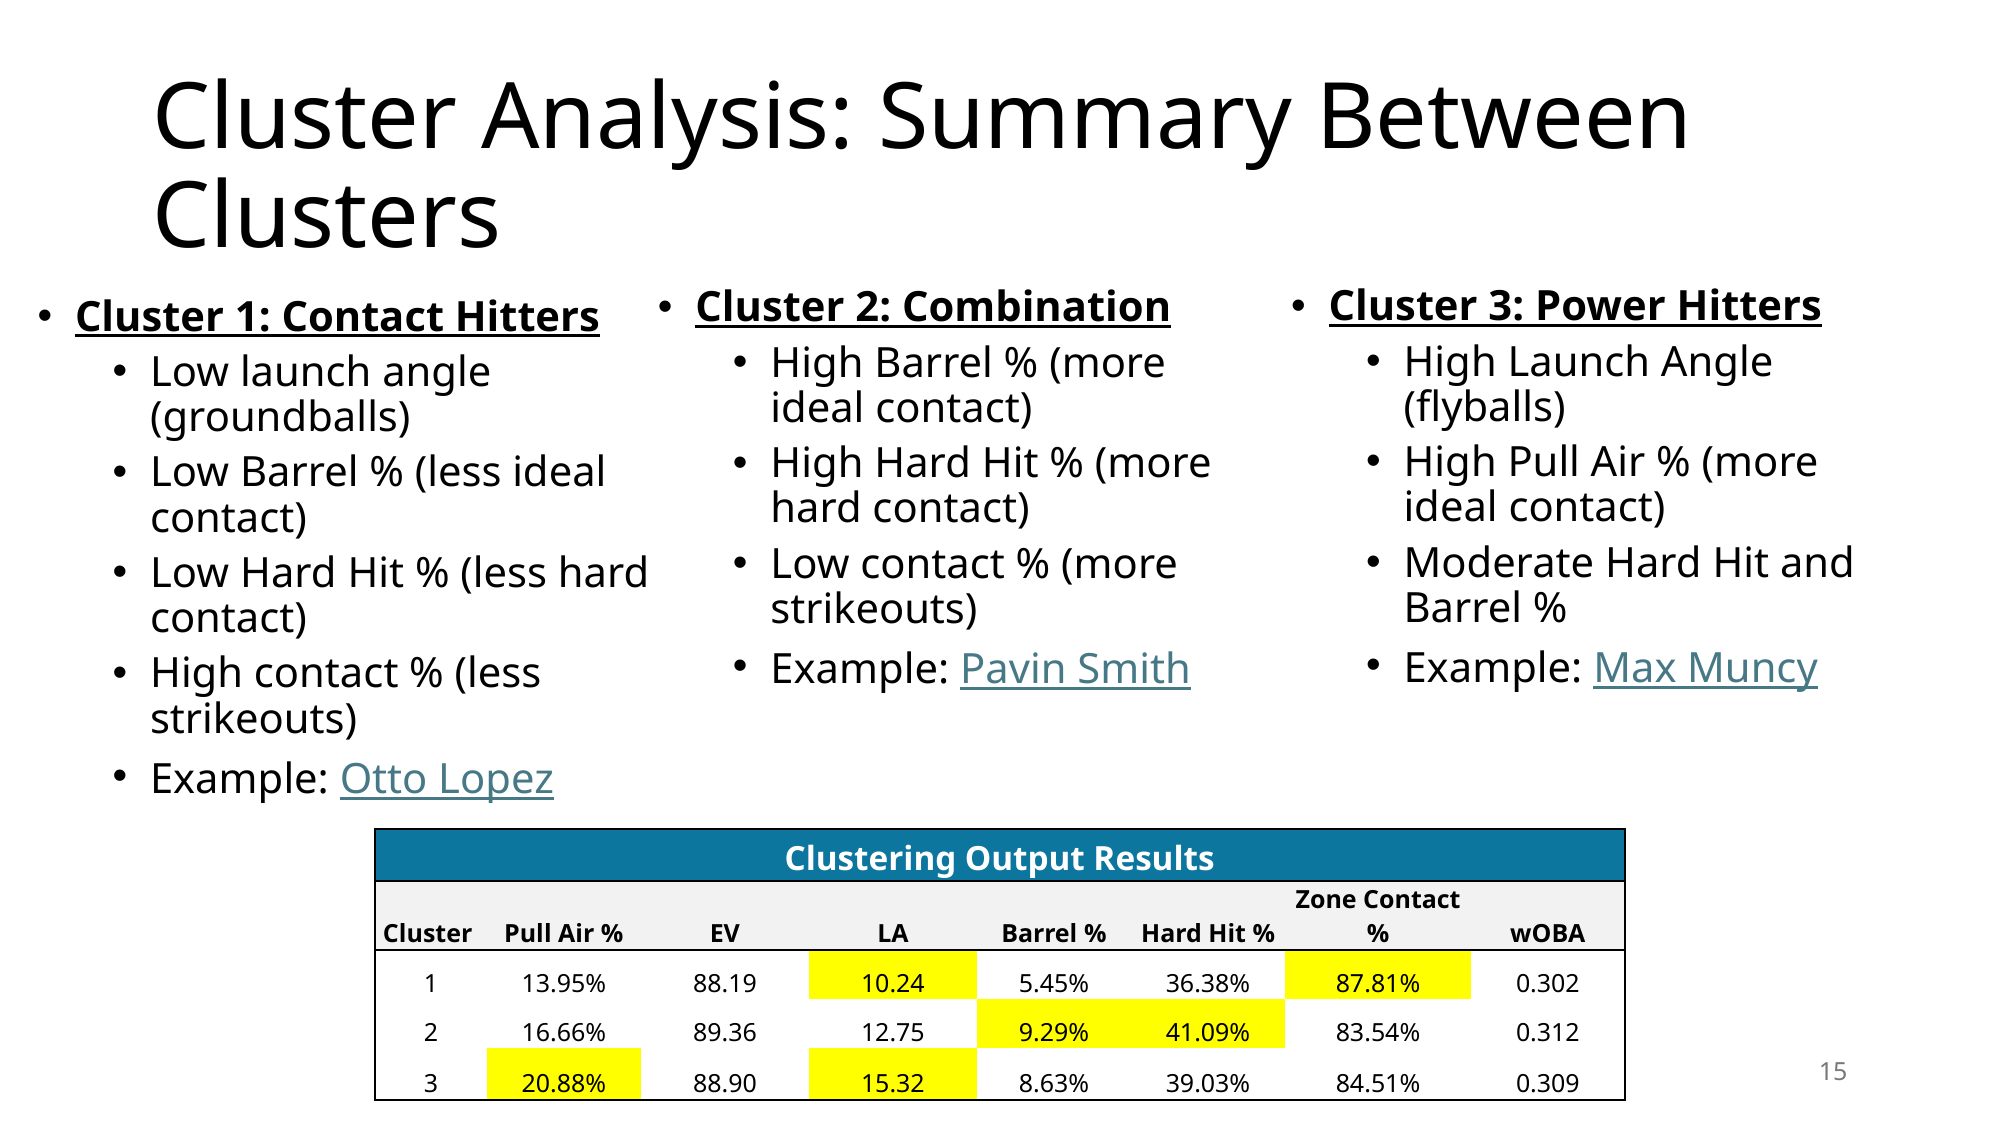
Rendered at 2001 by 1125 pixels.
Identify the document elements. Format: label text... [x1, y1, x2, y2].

table_cell wOBA [1471, 882, 1624, 949]
table_cell Zone Contact % [1285, 882, 1471, 949]
table_cell 5.45% [977, 951, 1131, 999]
table_cell 8.63% [977, 1048, 1131, 1099]
table_cell EV [641, 882, 809, 949]
table_cell 13.95% [487, 951, 641, 999]
table_cell 3 [376, 1048, 487, 1099]
text_box Cluster 2: Combination High Barrel % (more ideal contact) High Hard Hit % (more hard contact) Low contact % (more strikeouts) Example: Pavin Smith [642, 278, 1259, 756]
table_cell 88.90 [641, 1048, 809, 1099]
table_cell 88.19 [641, 951, 809, 999]
table_cell 87.81% [1285, 951, 1471, 999]
table_cell LA [809, 882, 977, 949]
table_cell 36.38% [1131, 951, 1285, 999]
text_box Cluster 3: Power Hitters High Launch Angle (flyballs) High Pull Air % (more ideal contact) Moderate Hard Hit and Barrel % Example: Max Muncy [1276, 277, 1892, 755]
table_cell 12.75 [809, 999, 977, 1048]
table_header Clustering Output Results [376, 830, 1624, 880]
list Cluster 1: Contact Hitters Low launch angle (groundballs) Low Barrel % (less ideal contact) Low Hard Hit % (less hard contact) High contact % (less strikeouts) Example: Otto Lopez [22, 287, 683, 819]
table_cell 1 [376, 951, 487, 999]
table_cell Pull Air % [487, 882, 641, 949]
table_cell 16.66% [487, 999, 641, 1048]
table_cell 9.29% [977, 999, 1131, 1048]
table_cell Cluster [376, 882, 487, 949]
table_cell Barrel % [977, 882, 1131, 949]
table_cell 84.51% [1285, 1048, 1412, 1099]
title Cluster Analysis: Summary Between Clusters [137, 59, 1863, 278]
table_cell 89.36 [641, 999, 809, 1048]
table_cell 15.32 [809, 1048, 977, 1099]
table_cell 83.54% [1285, 999, 1471, 1048]
table_cell 20.88% [487, 1048, 641, 1099]
table_cell 2 [376, 999, 487, 1048]
table_cell 41.09% [1131, 999, 1285, 1048]
table_cell Hard Hit % [1131, 882, 1285, 949]
table_cell 0.302 [1471, 951, 1624, 999]
table_cell 10.24 [809, 951, 977, 999]
table_cell 39.03% [1131, 1048, 1285, 1099]
table_cell 0.312 [1471, 999, 1624, 1042]
slide_number 15 [1412, 1042, 1863, 1103]
